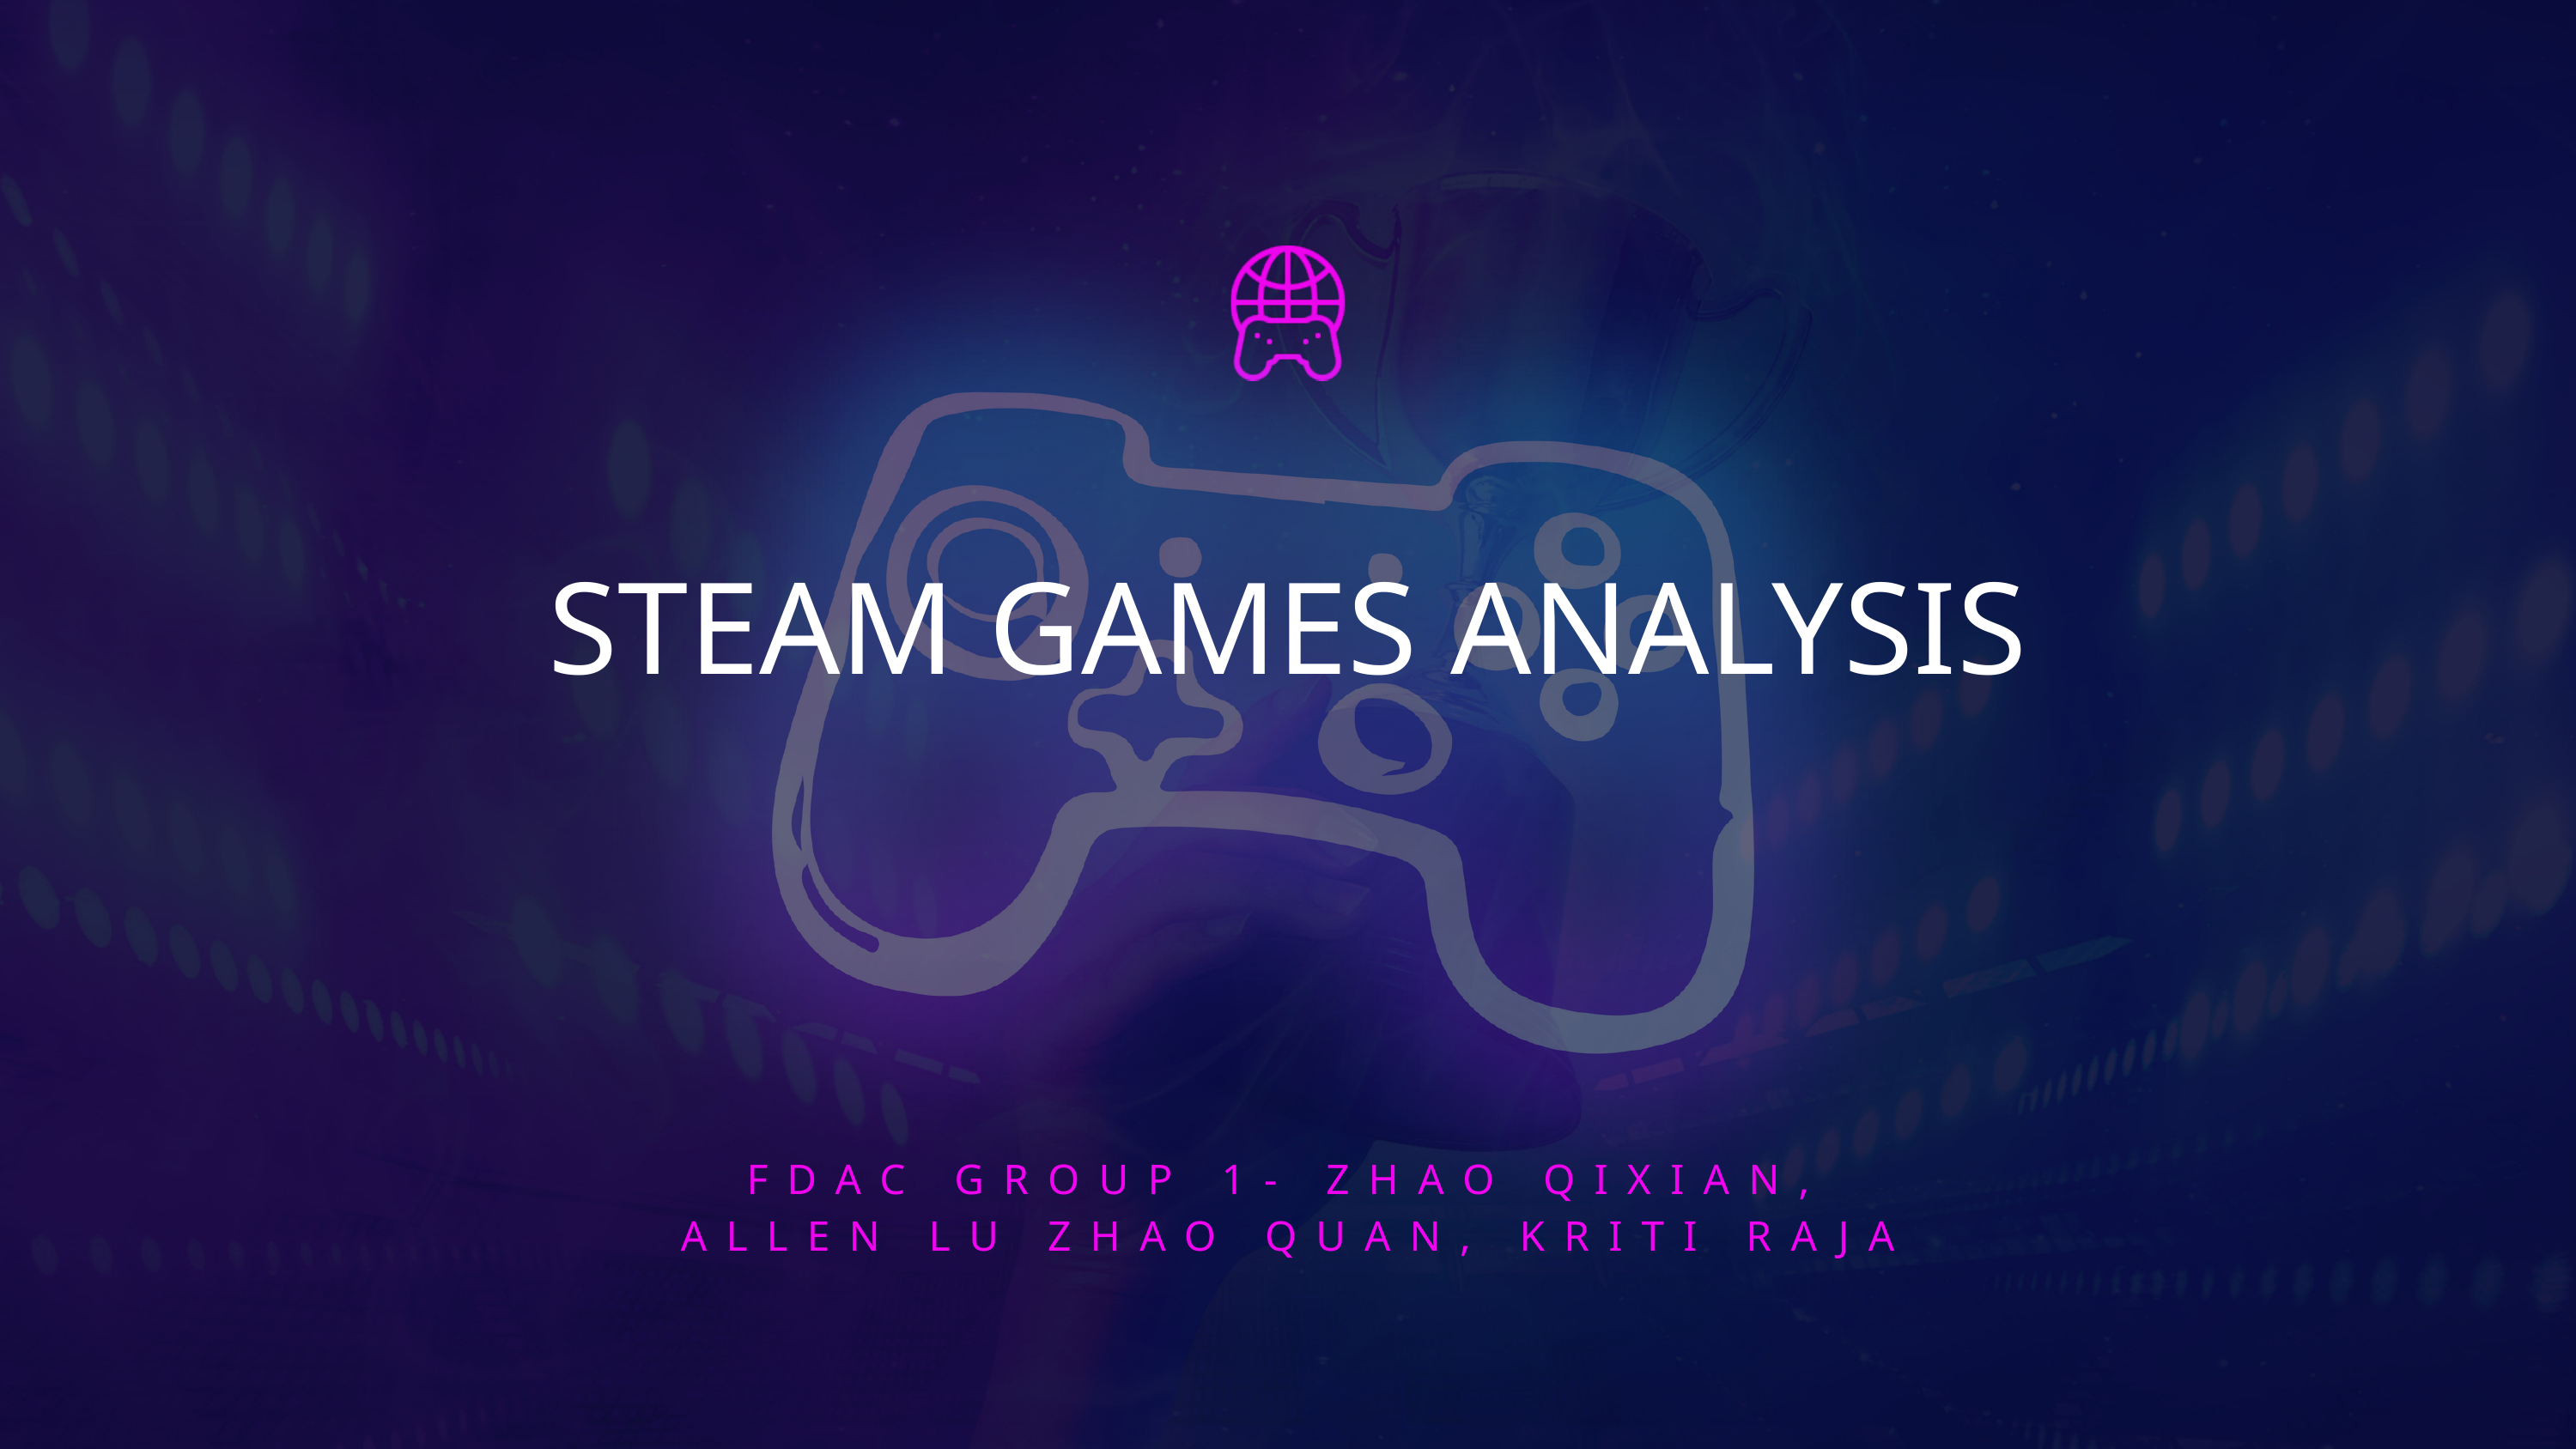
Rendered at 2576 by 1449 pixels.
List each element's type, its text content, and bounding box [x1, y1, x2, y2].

text_box [520, 700, 2005, 1304]
text_box [0, 0, 2576, 1449]
text_box STEAM GAMES ANALYSIS [475, 521, 2100, 700]
text_box FDAC GROUP 1- ZHAO QIXIAN, ALLEN LU ZHAO QUAN, KRITI RAJA [632, 1144, 1944, 1318]
text_box [520, 144, 2005, 521]
